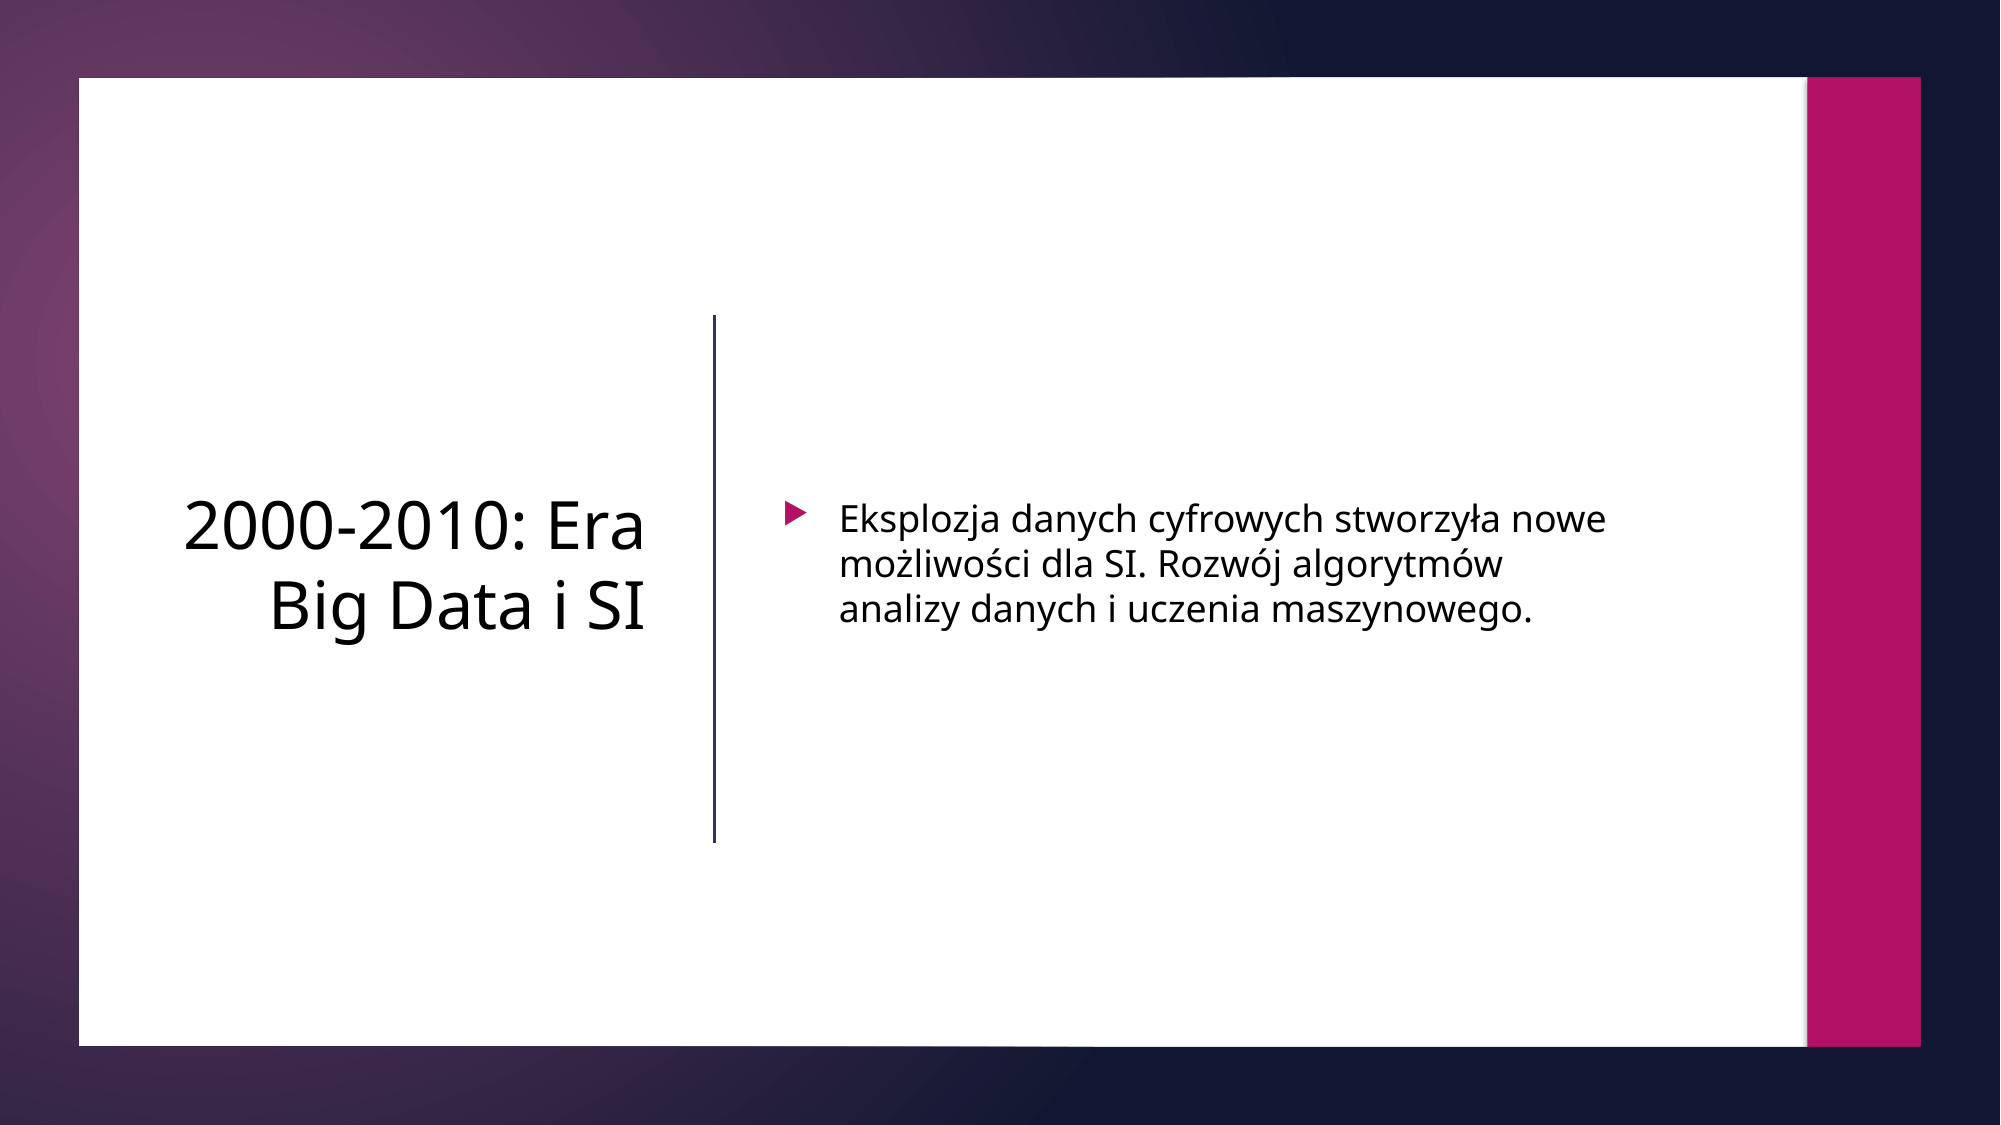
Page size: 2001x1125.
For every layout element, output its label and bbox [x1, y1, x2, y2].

text_box [0, 0, 2000, 1125]
